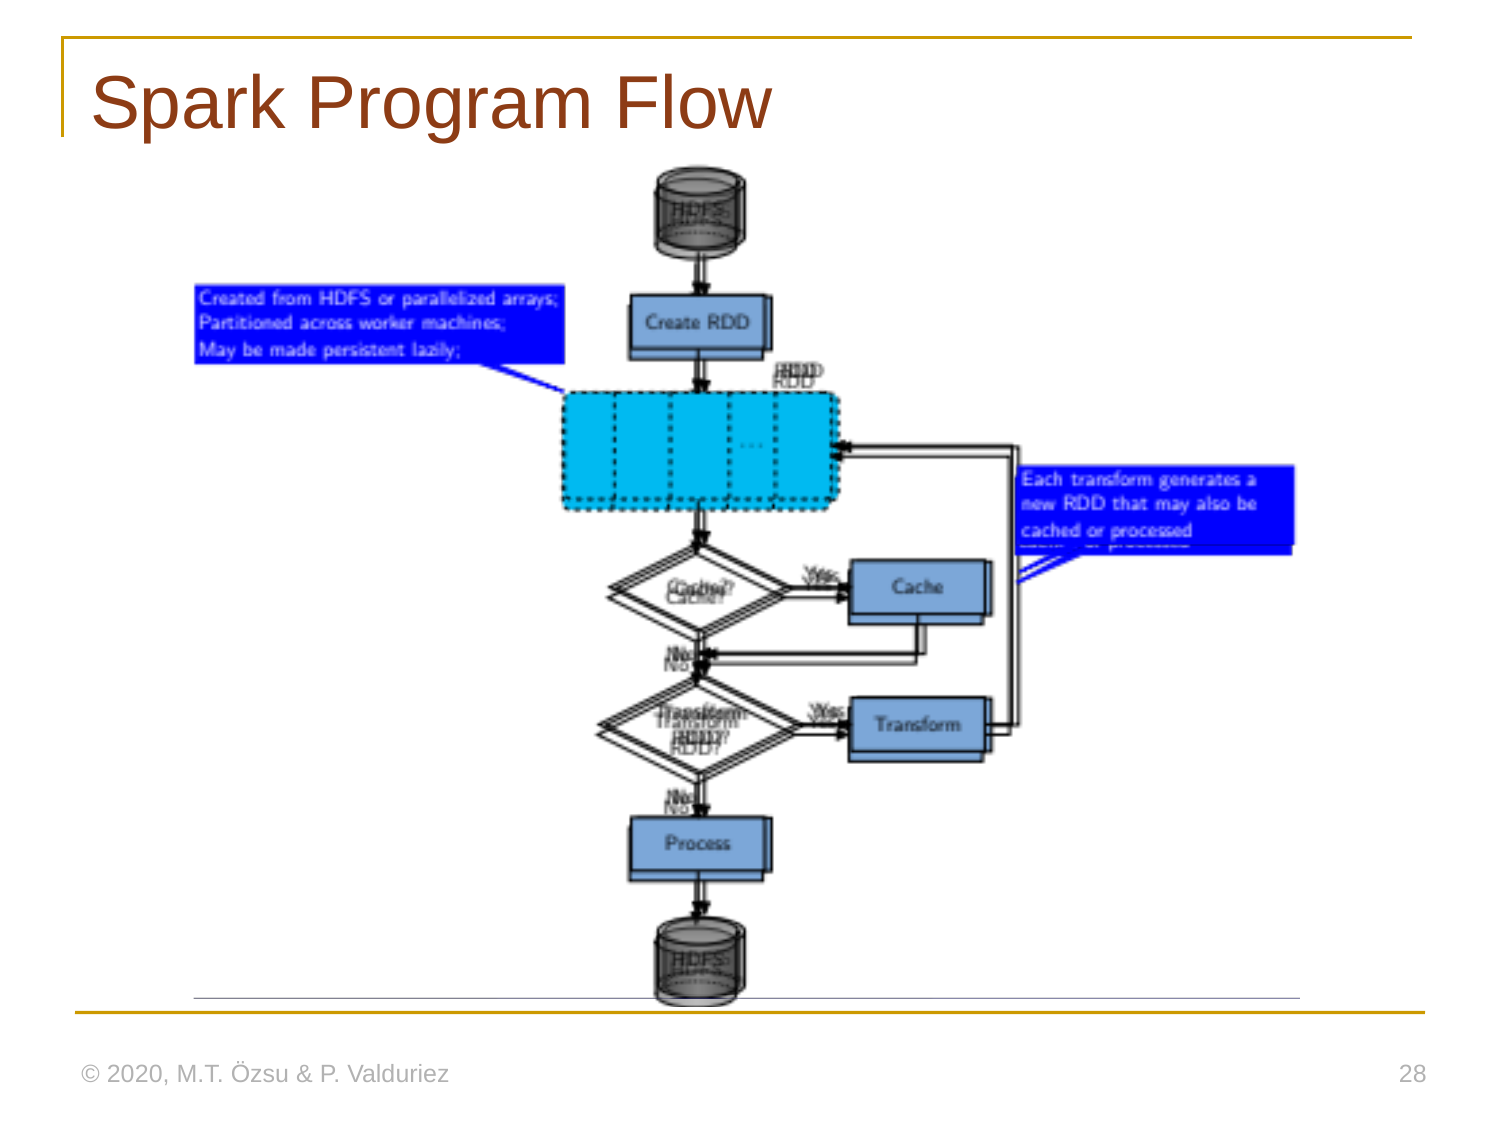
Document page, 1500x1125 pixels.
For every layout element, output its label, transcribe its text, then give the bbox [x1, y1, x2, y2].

title Spark Program Flow [74, 45, 1426, 233]
footer © 2020, M.T. Özsu & P. Valduriez [66, 1042, 573, 1103]
picture [193, 160, 1307, 1008]
slide_number 28 [1104, 1042, 1442, 1103]
